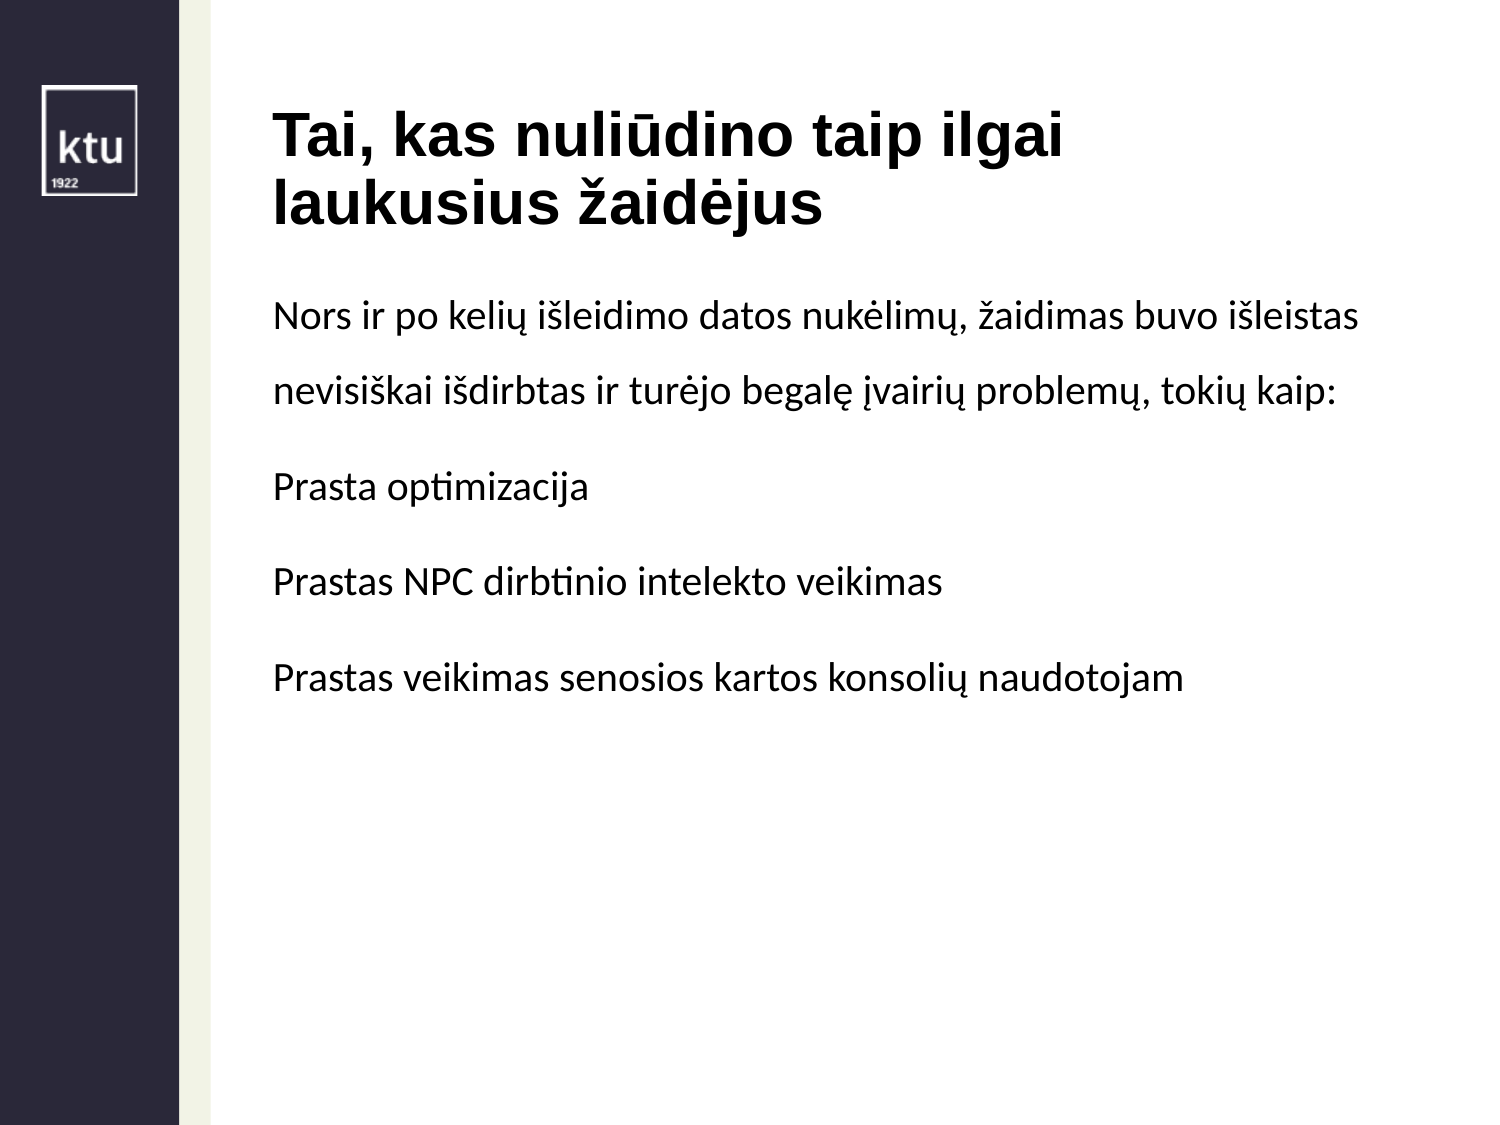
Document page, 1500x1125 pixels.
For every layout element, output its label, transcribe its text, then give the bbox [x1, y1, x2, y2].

list Nors ir po kelių išleidimo datos nukėlimų, žaidimas buvo išleistas nevisiškai išdirbtas ir turėjo begalę įvairių problemų, tokių kaip: Prasta optimizacija Prastas NPC dirbtinio intelekto veikimas Prastas veikimas senosios kartos konsolių naudotojam [272, 262, 1384, 986]
list Tai, kas nuliūdino taip ilgai laukusius žaidėjus [272, 99, 1384, 213]
